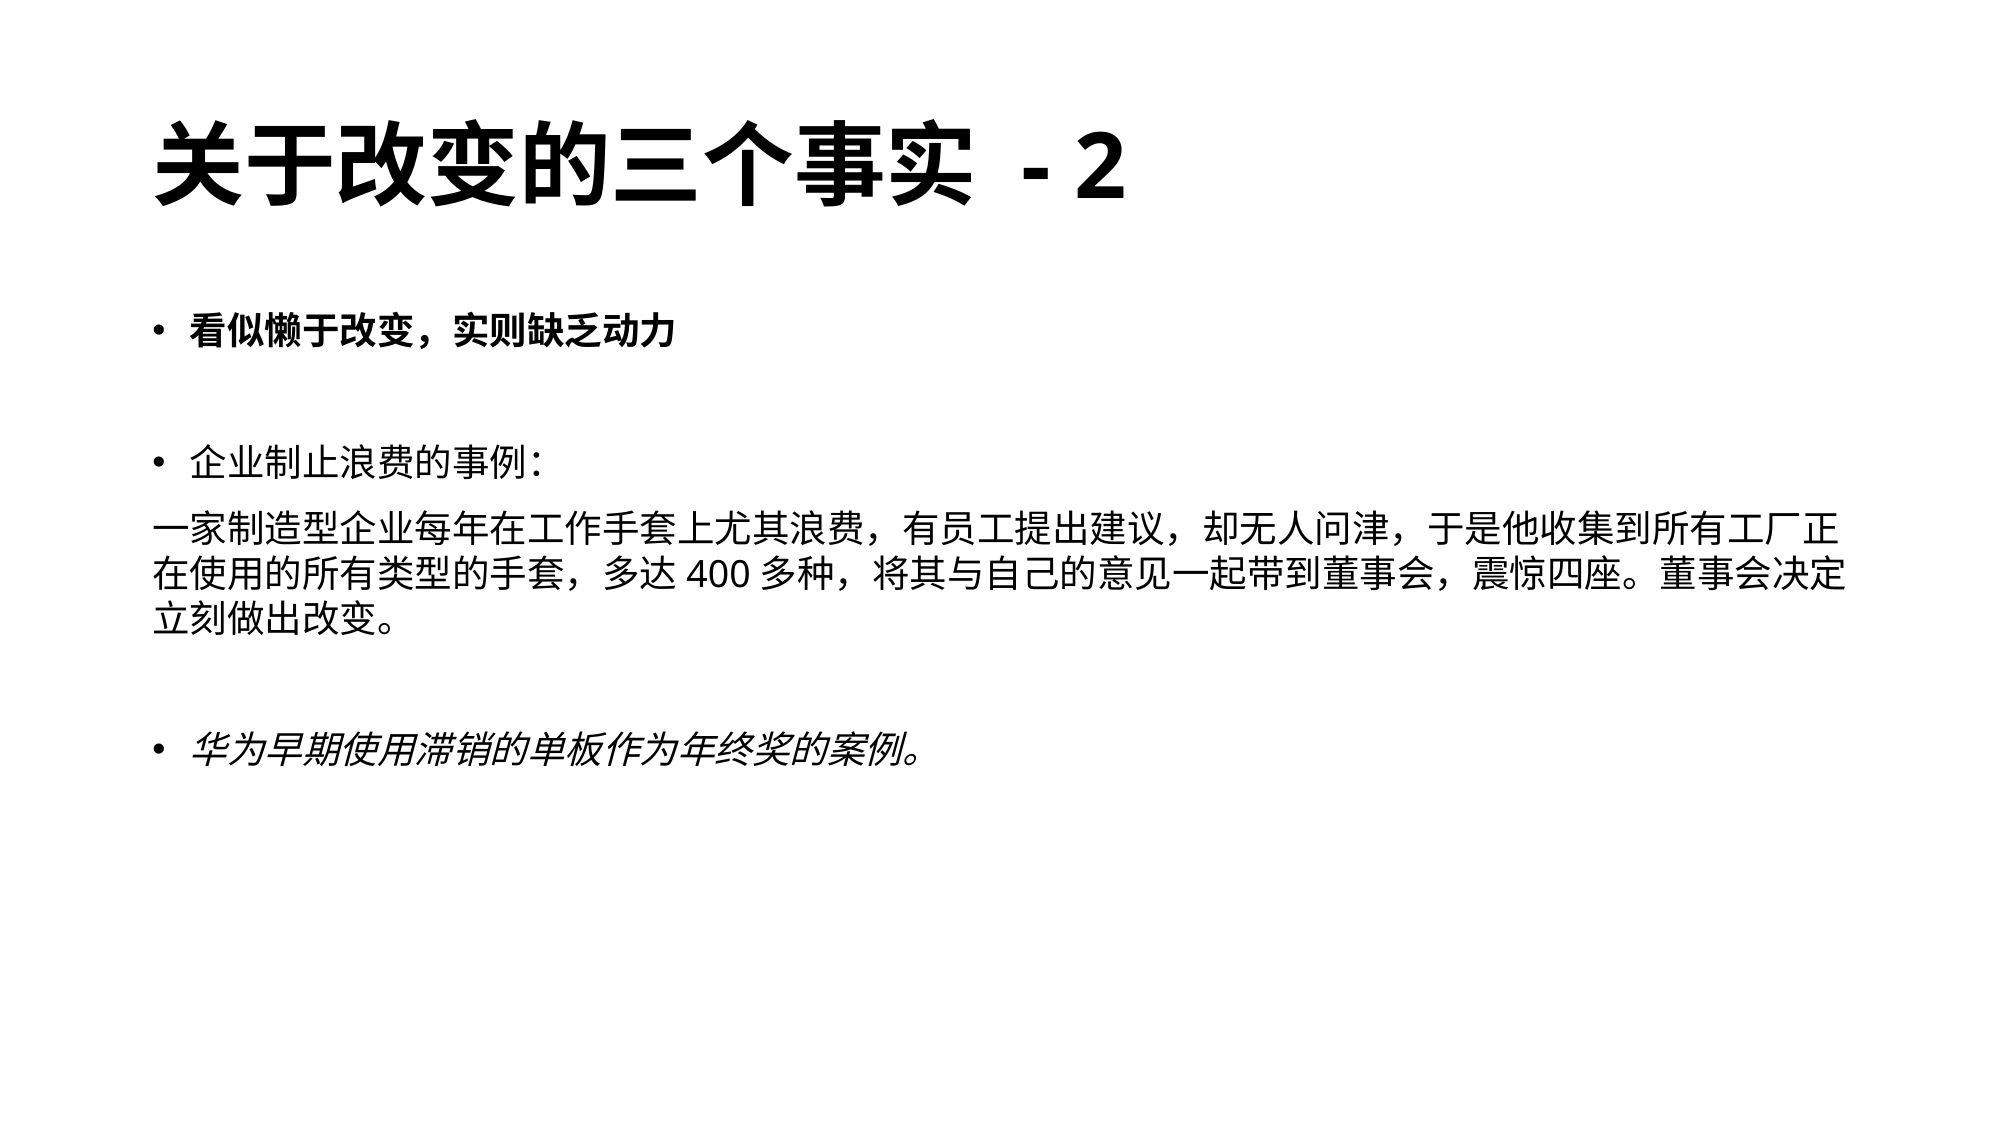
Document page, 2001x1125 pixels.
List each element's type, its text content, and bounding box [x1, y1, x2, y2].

list 看似懒于改变，实则缺乏动力 企业制止浪费的事例： 一家制造型企业每年在工作手套上尤其浪费，有员工提出建议，却无人问津，于是他收集到所有工厂正在使用的所有类型的手套，多达400多种，将其与自己的意见一起带到董事会，震惊四座。董事会决定立刻做出改变。 华为早期使用滞销的单板作为年终奖的案例。 [137, 299, 1863, 1014]
title 关于改变的三个事实 - 2 [137, 59, 1863, 278]
